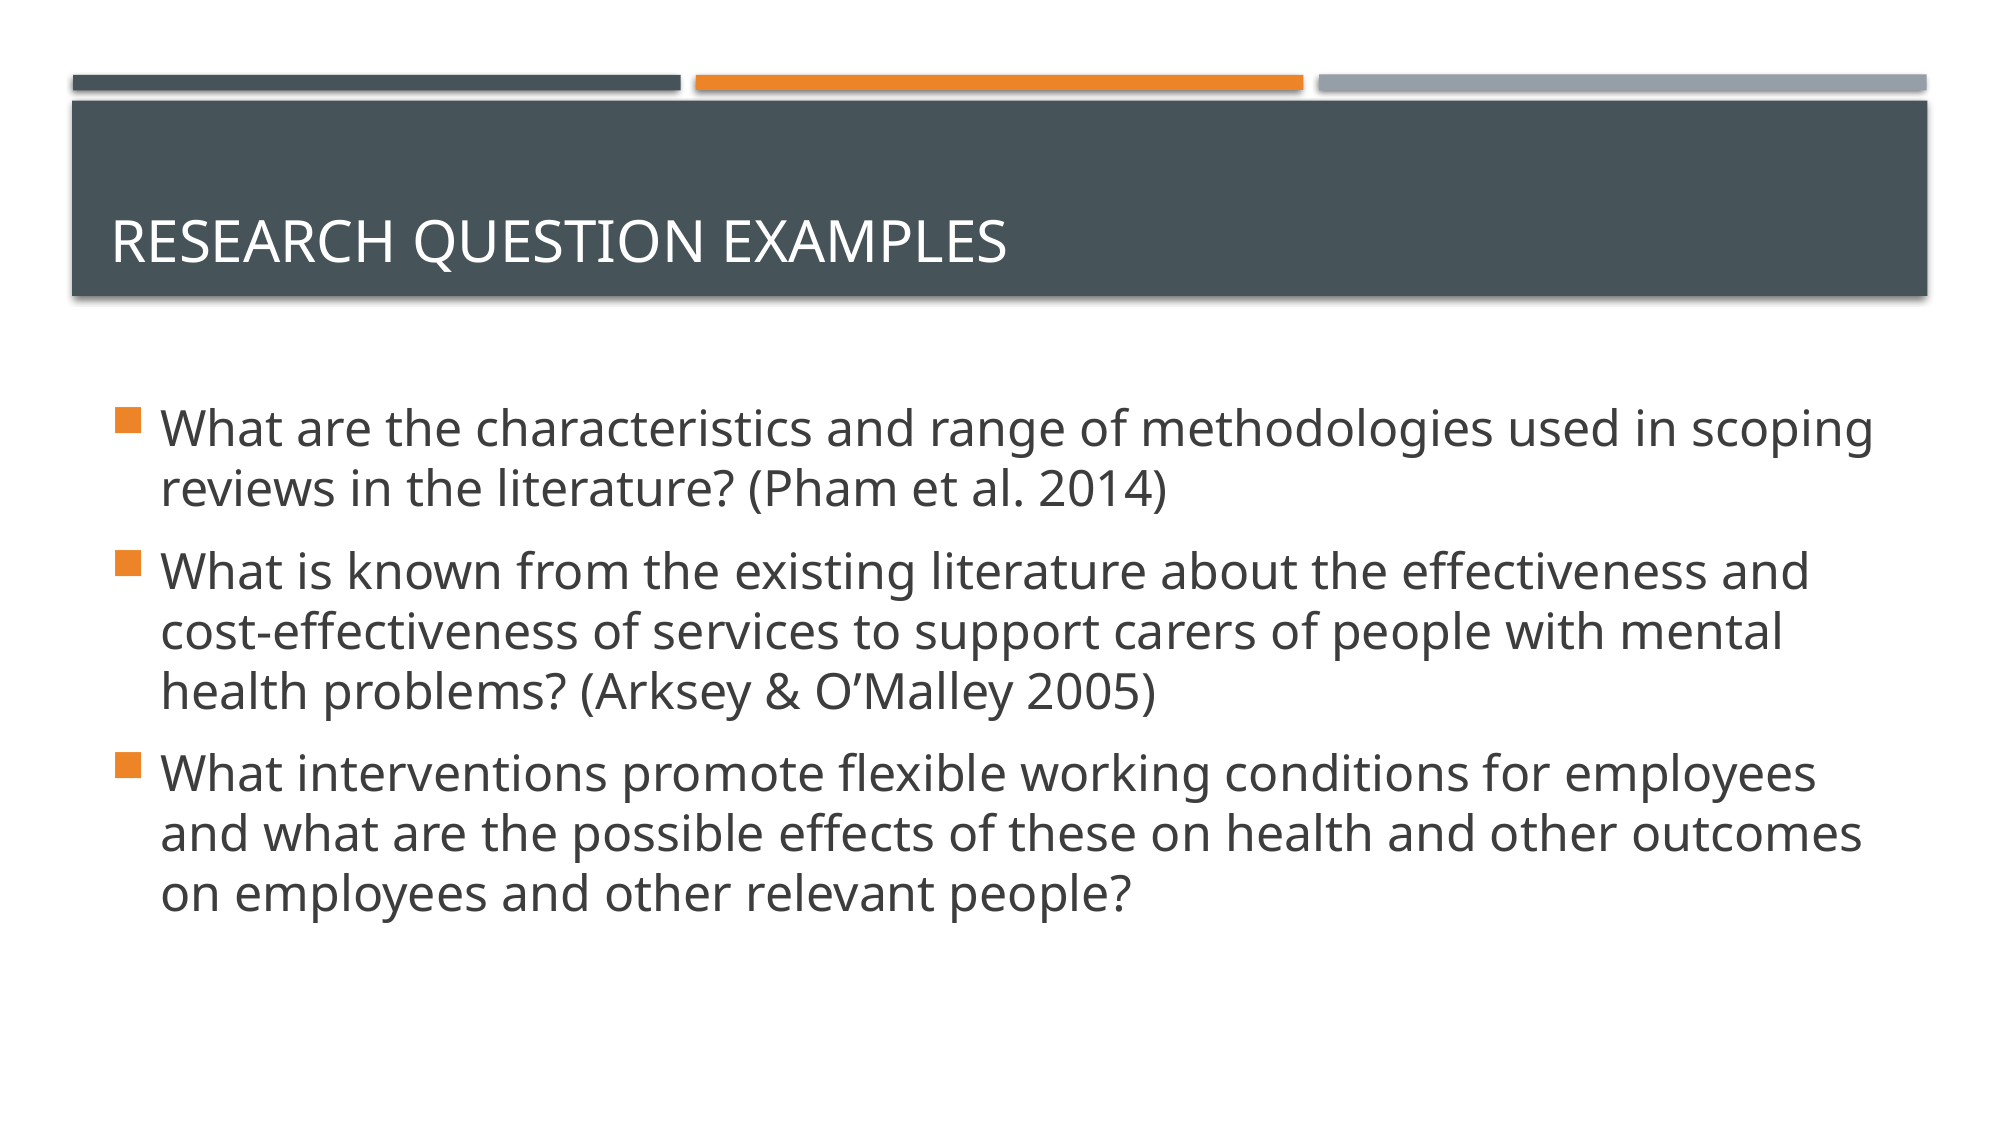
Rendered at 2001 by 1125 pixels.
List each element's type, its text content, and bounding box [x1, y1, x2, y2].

title Research Question Examples [95, 115, 1905, 282]
list ﻿What are the characteristics and range of methodologies used in scoping reviews in the literature? (Pham et al. 2014) ﻿What is known from the existing literature about the effectiveness and cost-effectiveness of services to support carers of people with mental health problems? (Arksey & O’Malley 2005) What interventions promote flexible working conditions for employees and what are the possible effects of these on health and other outcomes on employees and other relevant people? [95, 357, 1905, 962]
